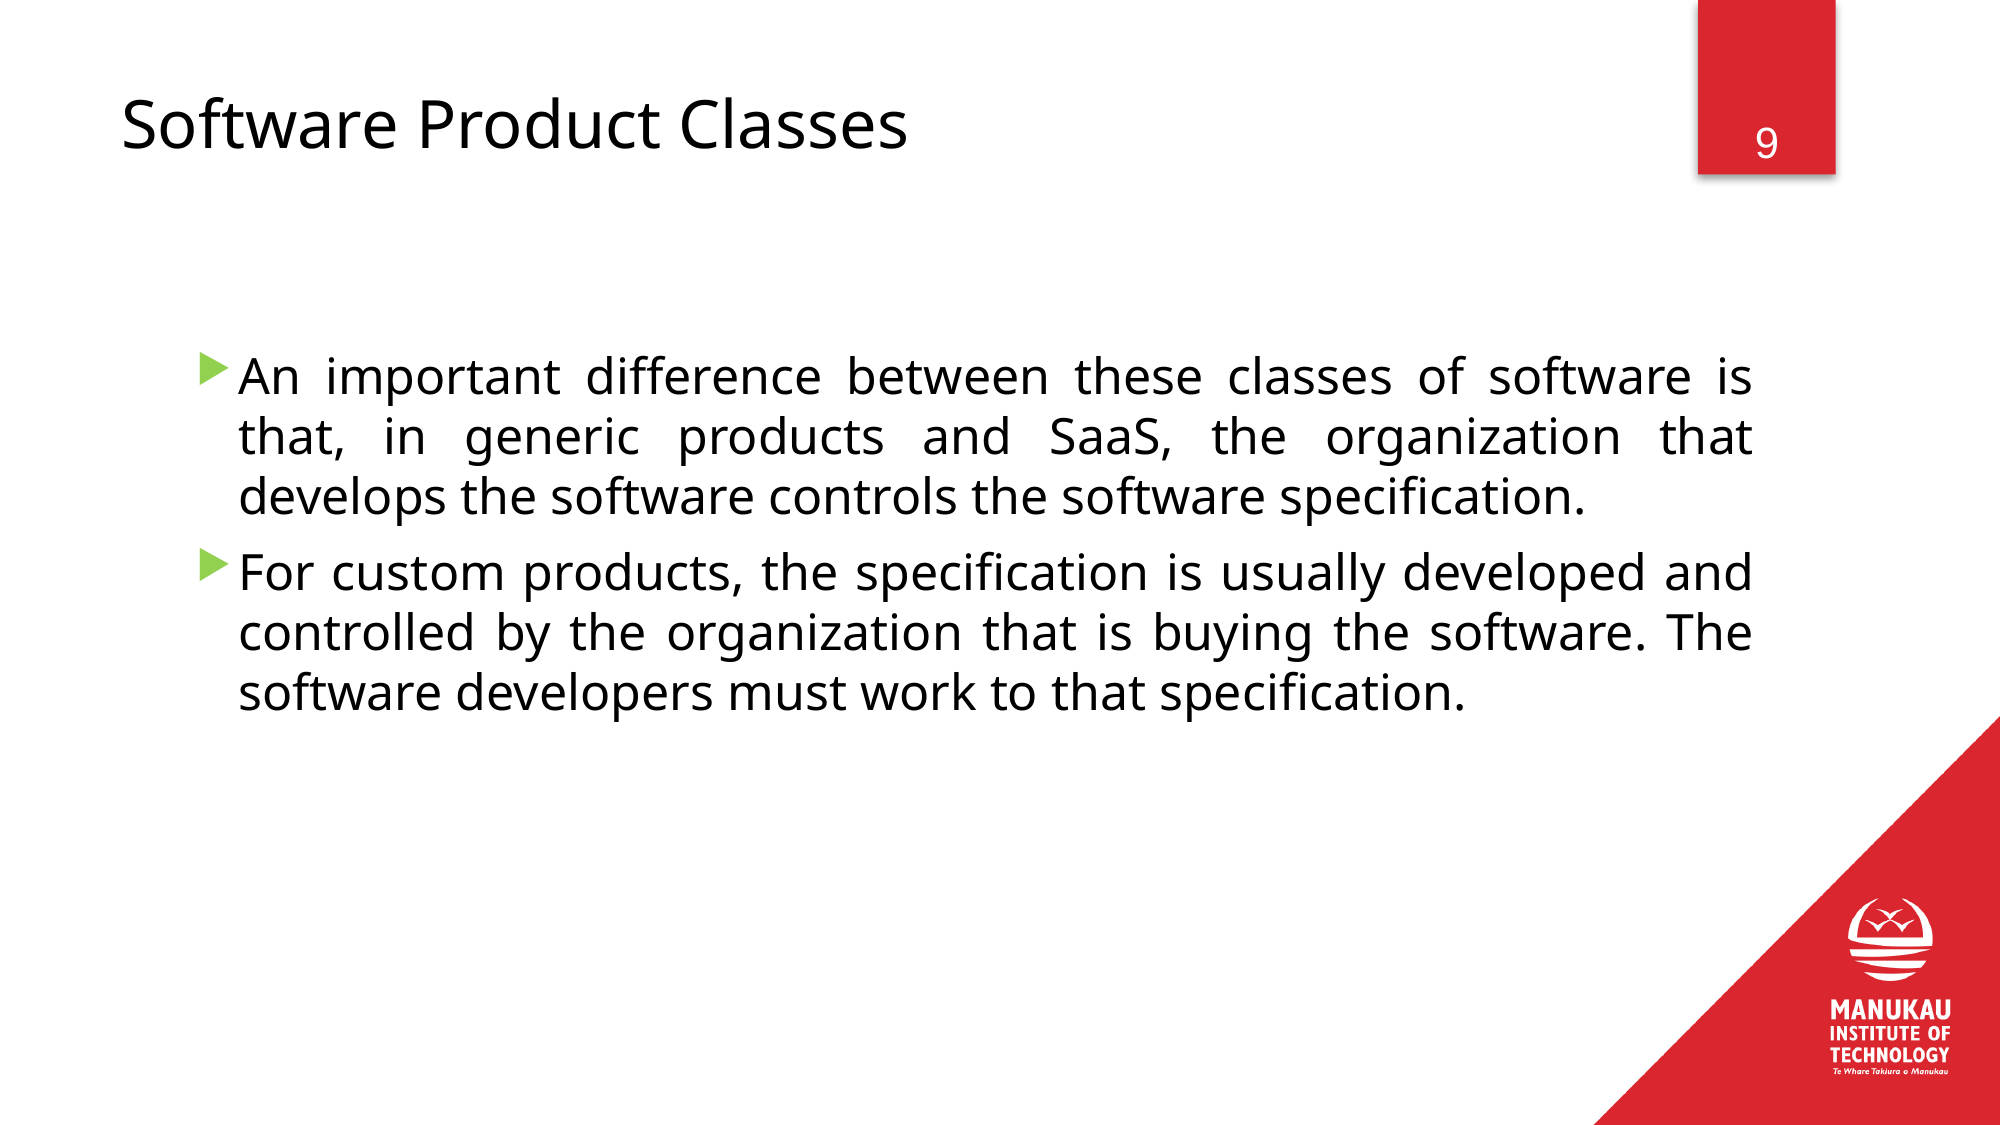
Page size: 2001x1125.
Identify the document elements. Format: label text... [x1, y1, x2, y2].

title Software Product Classes [106, 74, 1649, 304]
slide_number 9 [1698, 0, 1836, 175]
picture [1593, 715, 2000, 1125]
list An important difference between these classes of software is that, in generic products and SaaS, the organization that develops the software controls the software specification. For custom products, the specification is usually developed and controlled by the organization that is buying the software. The software developers must work to that specification. [181, 336, 1770, 1025]
